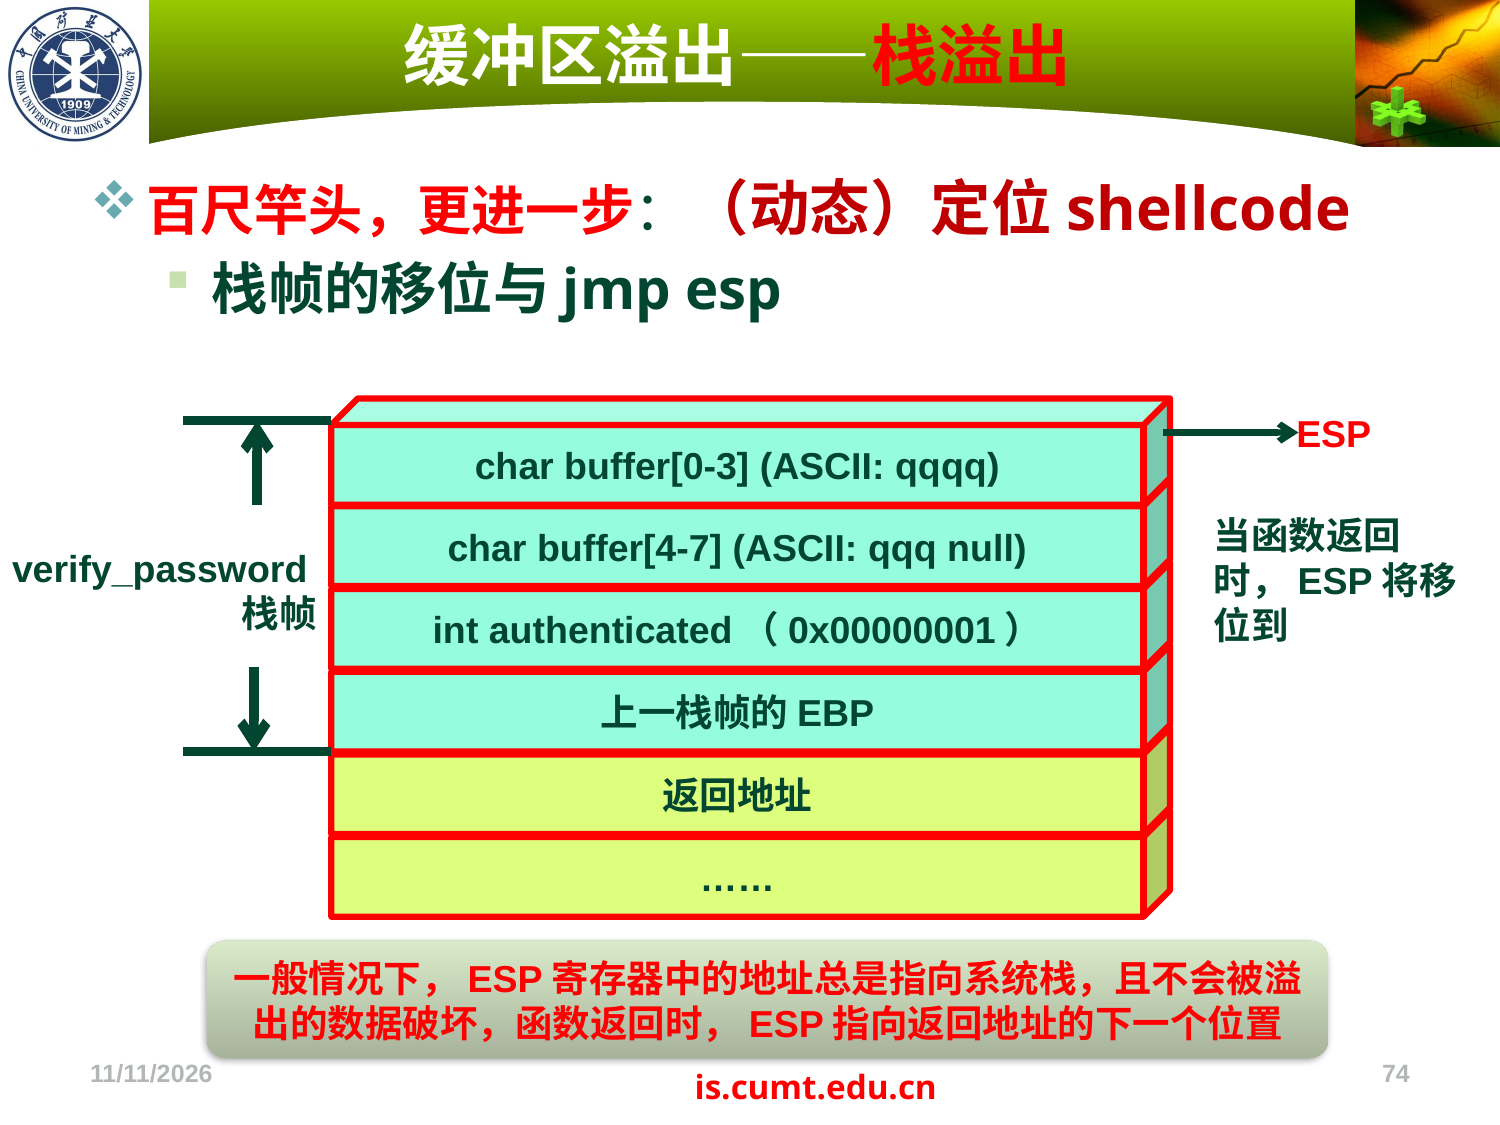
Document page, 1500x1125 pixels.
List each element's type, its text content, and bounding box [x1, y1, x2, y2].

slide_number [75, 1042, 425, 1103]
picture [0, 0, 149, 149]
text_box verify_password栈帧 [0, 537, 332, 643]
text_box 当函数返回时，ESP将移位到 [1198, 504, 1483, 655]
text_box 上一栈帧的EBP [331, 645, 1171, 752]
footer is.cumt.edu.cn [584, 1058, 1048, 1114]
text_box 第一次调用printf时，参数从右到左入栈 printf("a=%x, b=%x\n",a,b); 第二次调用printf时，参数从右到左入栈 printf("a=%x, b=%x\n"); [331, 399, 1169, 425]
text_box char buffer[0-3] (ASCII: qqqq) [331, 398, 1171, 505]
list 百尺竿头，更进一步：（动态）定位shellcode 栈帧的移位与jmp esp [75, 471, 1425, 1042]
picture [1355, 0, 1500, 147]
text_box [1163, 401, 1483, 464]
text_box int authenticated（0x00000001） [331, 562, 1171, 669]
slide_number 74 [1074, 1042, 1425, 1103]
text_box 一般情况下，ESP寄存器中的地址总是指向系统栈，且不会被溢出的数据破坏，函数返回时，ESP指向返回地址的下一个位置 [206, 940, 1329, 1059]
text_box char buffer[4-7] (ASCII: qqq null) [331, 479, 1171, 587]
title 缓冲区溢出——栈溢出 [50, 7, 1425, 100]
list 百尺竿头，更进一步：（动态）定位shellcode 栈帧的移位与jmp esp [75, 162, 1425, 537]
text_box …… [331, 810, 1171, 917]
text_box 返回地址 [331, 727, 1171, 835]
